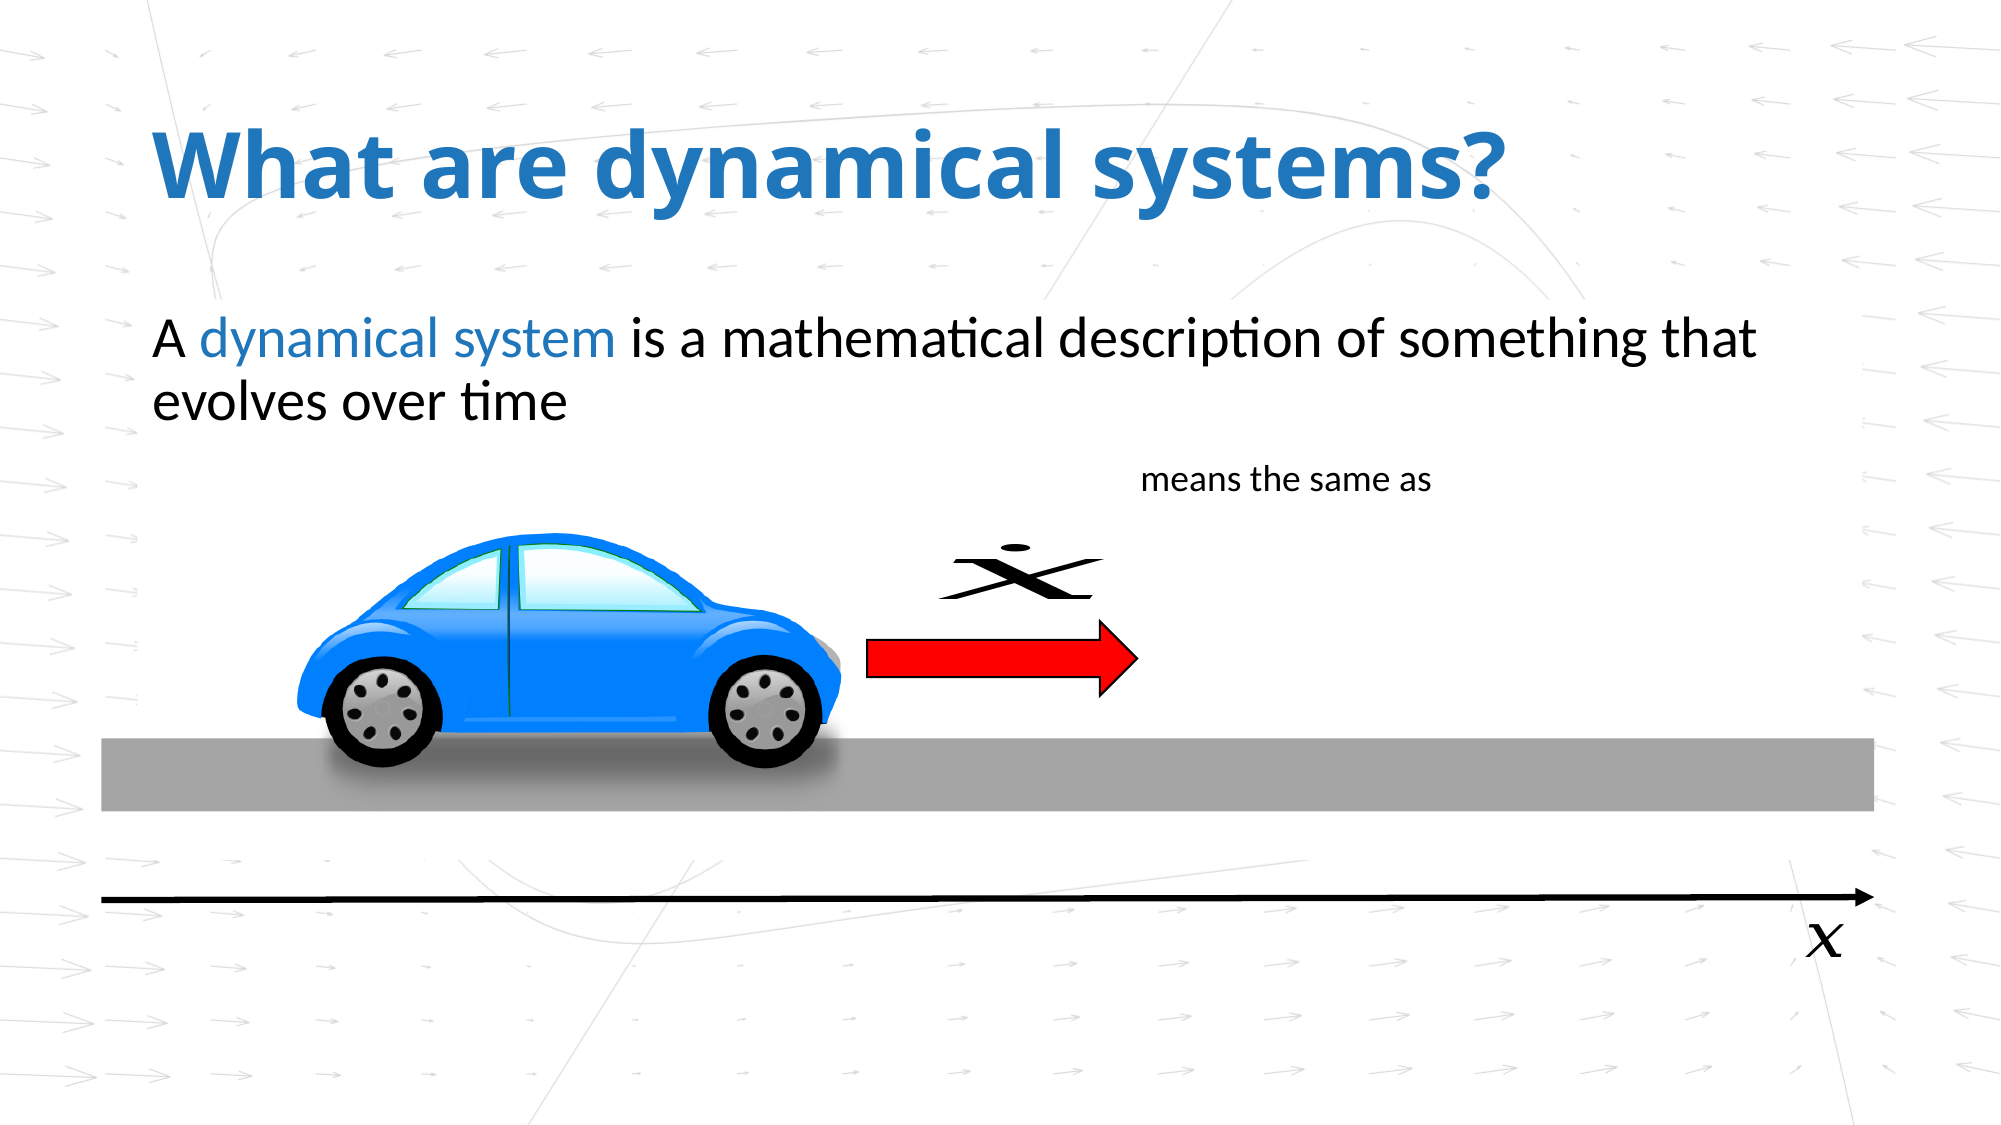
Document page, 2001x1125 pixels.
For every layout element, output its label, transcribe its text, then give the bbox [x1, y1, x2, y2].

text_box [101, 533, 1875, 973]
list A dynamical system is a mathematical description of something that evolves over time [137, 299, 1863, 533]
title What are dynamical systems? [137, 59, 1863, 278]
